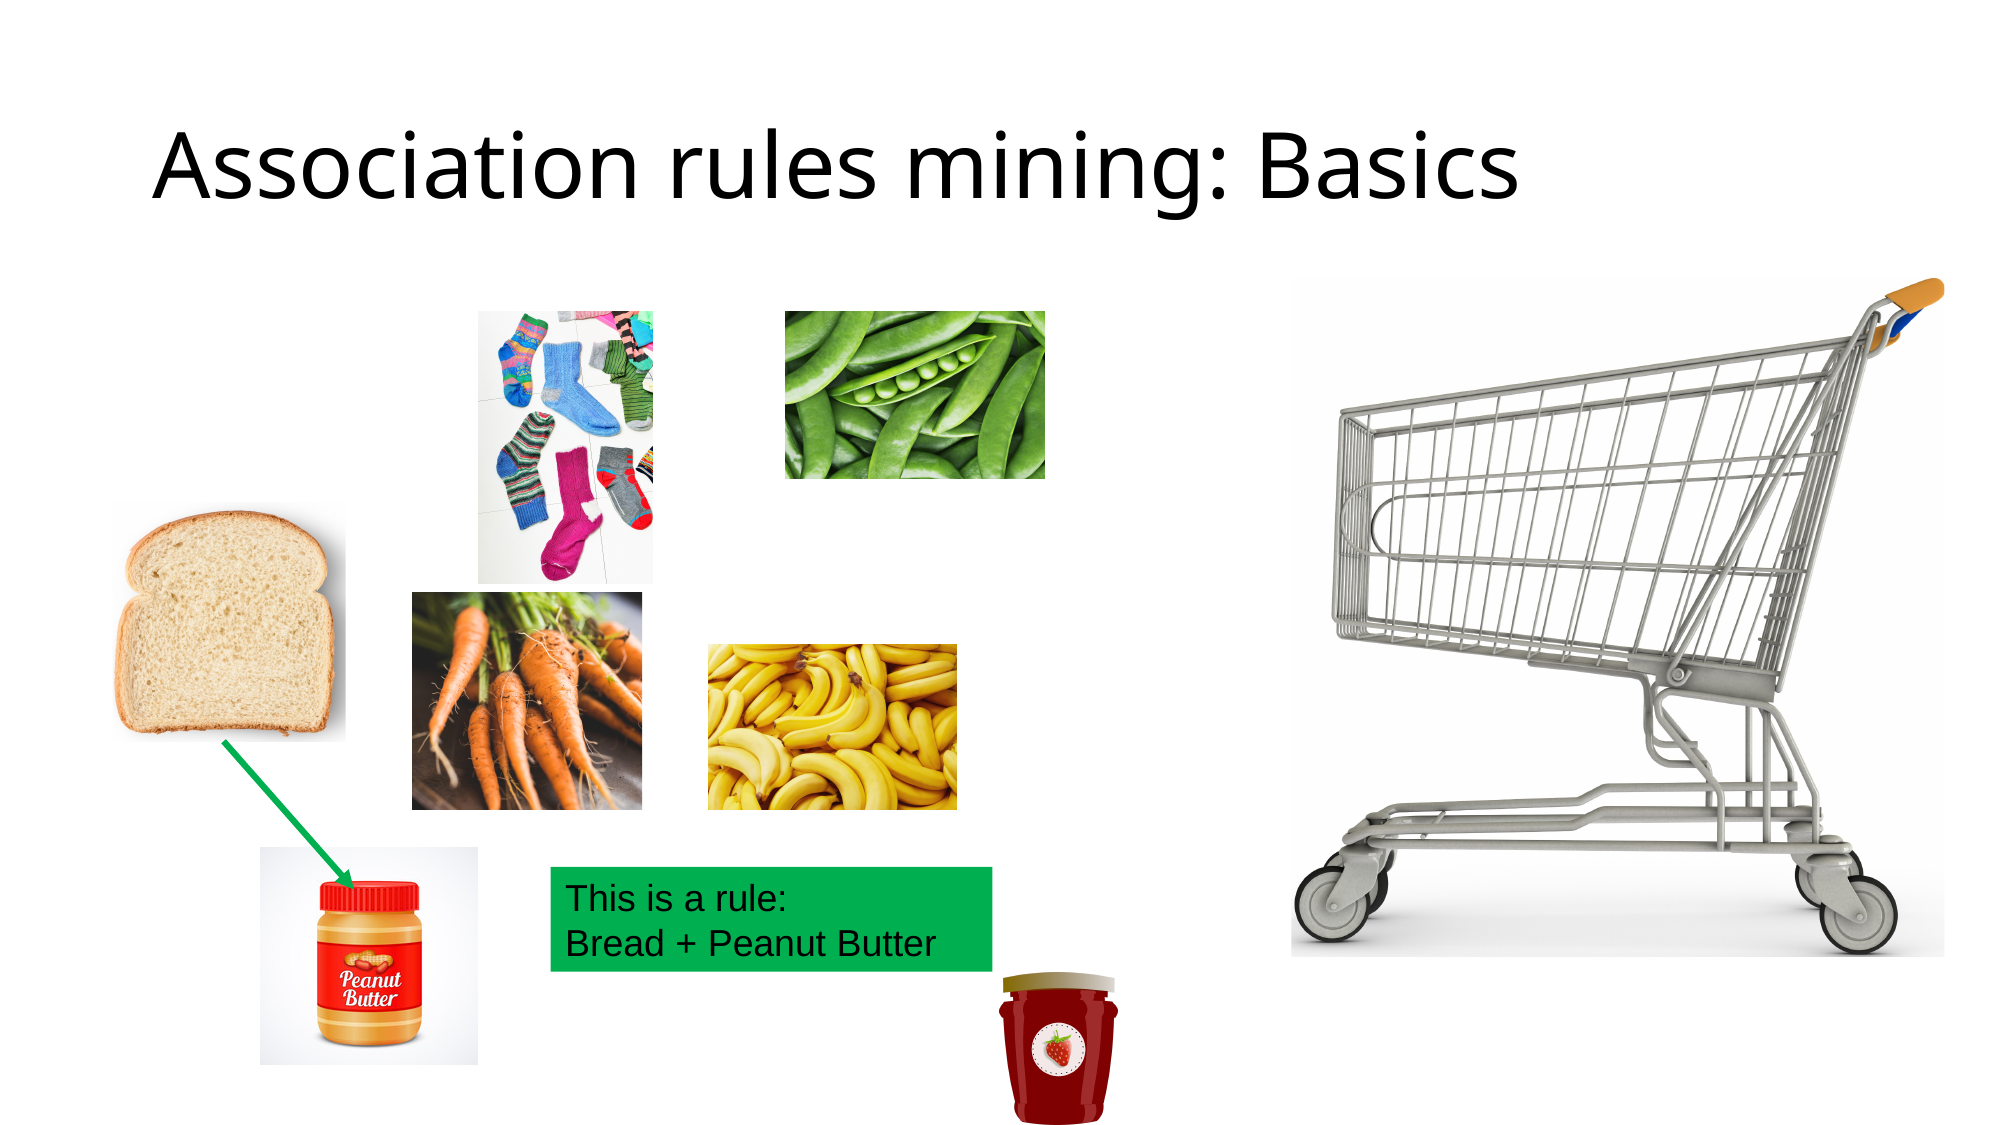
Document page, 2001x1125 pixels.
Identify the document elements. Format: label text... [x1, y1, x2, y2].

picture [478, 311, 653, 584]
picture [260, 847, 478, 1065]
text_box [223, 741, 355, 890]
picture [1291, 277, 1945, 957]
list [112, 502, 346, 742]
picture [999, 972, 1118, 1125]
text_box This is a rule: Bread + Peanut Butter [550, 866, 993, 972]
picture [411, 592, 643, 810]
picture [785, 311, 1045, 479]
title Association rules mining: Basics [137, 59, 1863, 278]
picture [708, 644, 957, 810]
